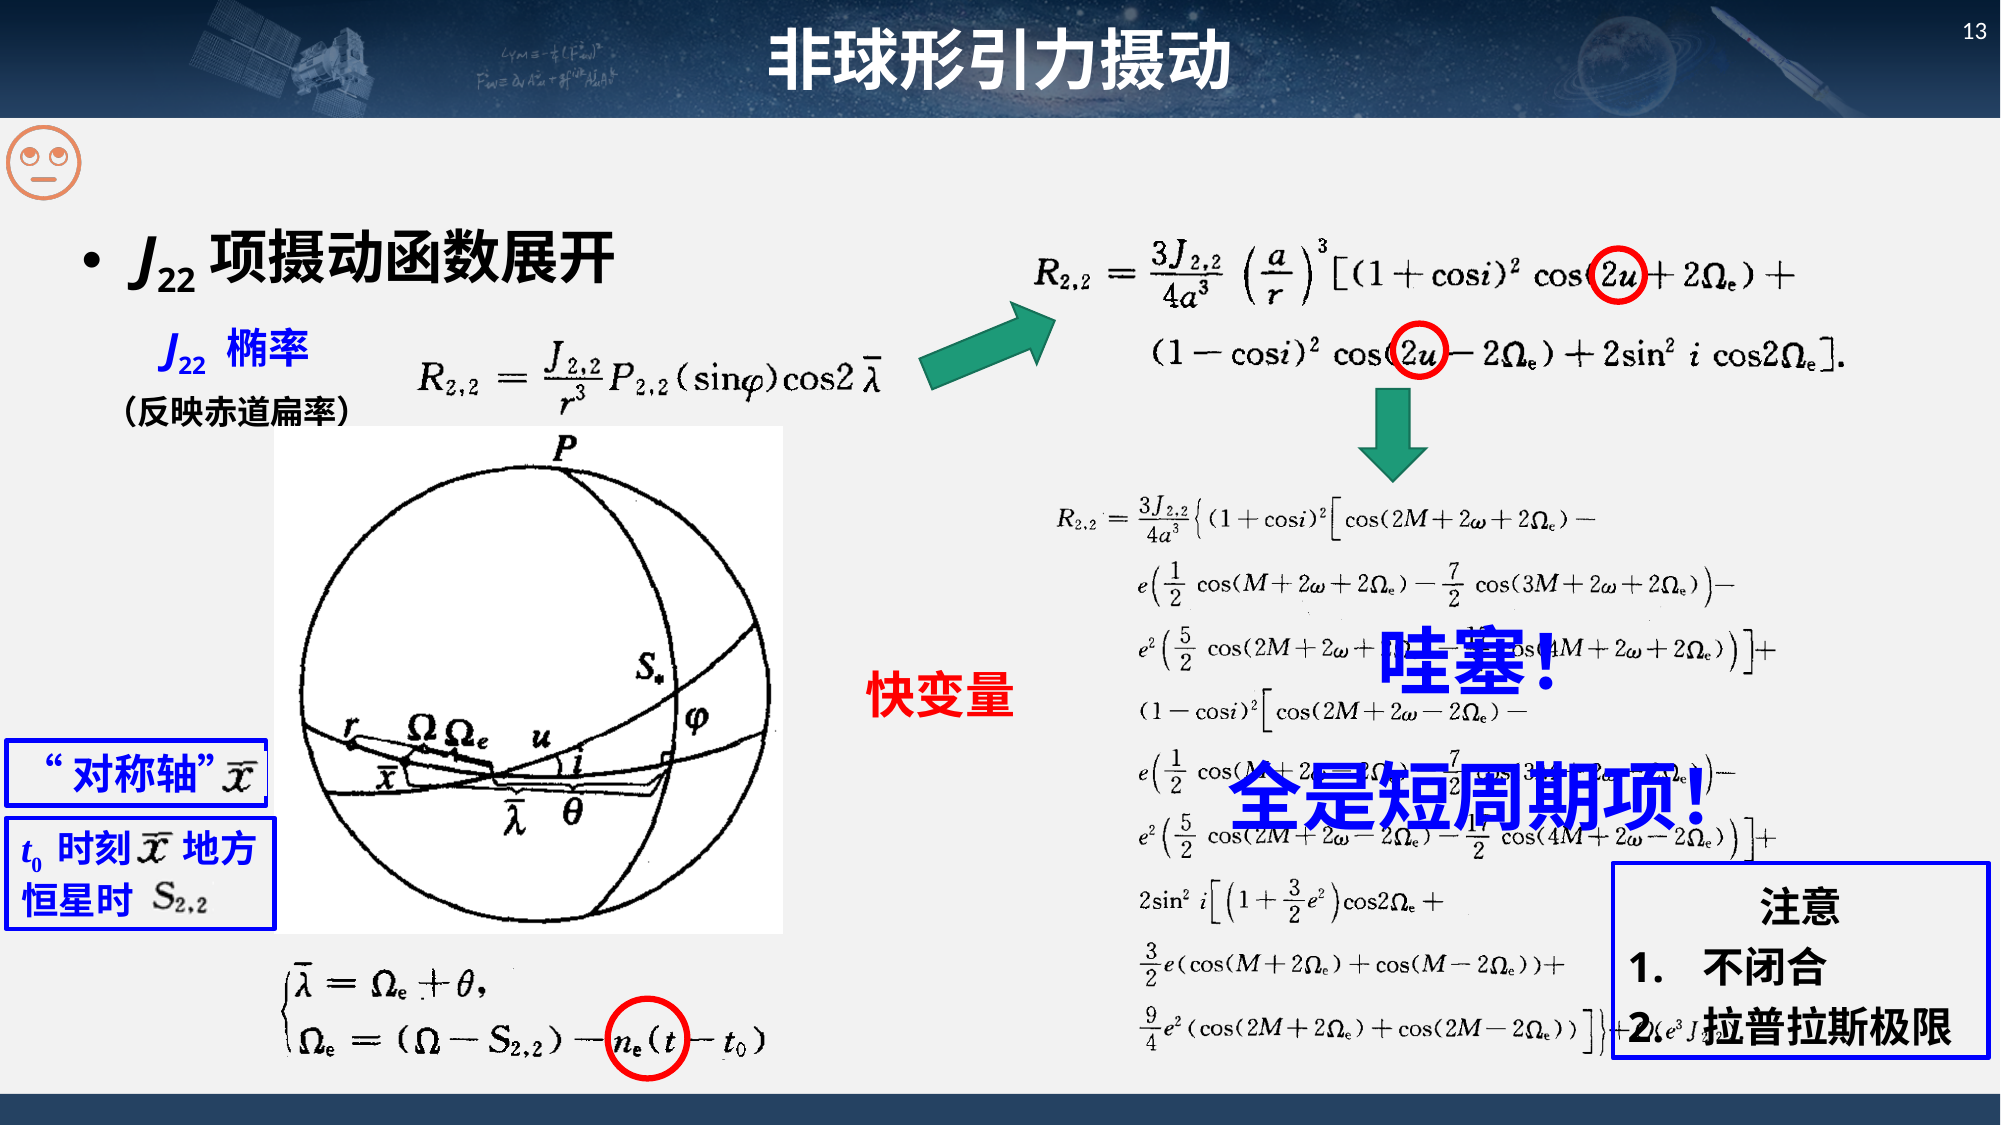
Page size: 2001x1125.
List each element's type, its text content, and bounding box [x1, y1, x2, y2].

text_box 注意 不闭合 拉普拉斯极限 [1780, 863, 1989, 1058]
text_box J22 椭率 （反映赤道扁率） [59, 297, 416, 439]
text_box J22项摄动函数展开 [66, 172, 1933, 307]
text_box [918, 300, 1028, 391]
text_box [1357, 387, 1429, 483]
picture [274, 426, 783, 934]
picture [415, 325, 888, 418]
text_box 非球形引力摄动 [0, 0, 2000, 117]
picture [0, 0, 2001, 210]
text_box t0 时刻 地方恒星时 [6, 818, 274, 929]
picture [1050, 493, 1780, 1058]
picture [149, 871, 214, 924]
picture [1028, 233, 1849, 377]
picture [131, 822, 182, 867]
text_box “对称轴” [6, 740, 266, 806]
text_box 快变量 [826, 625, 1050, 731]
picture [216, 751, 267, 796]
picture [274, 955, 771, 1060]
text_box [612, 1060, 683, 1080]
